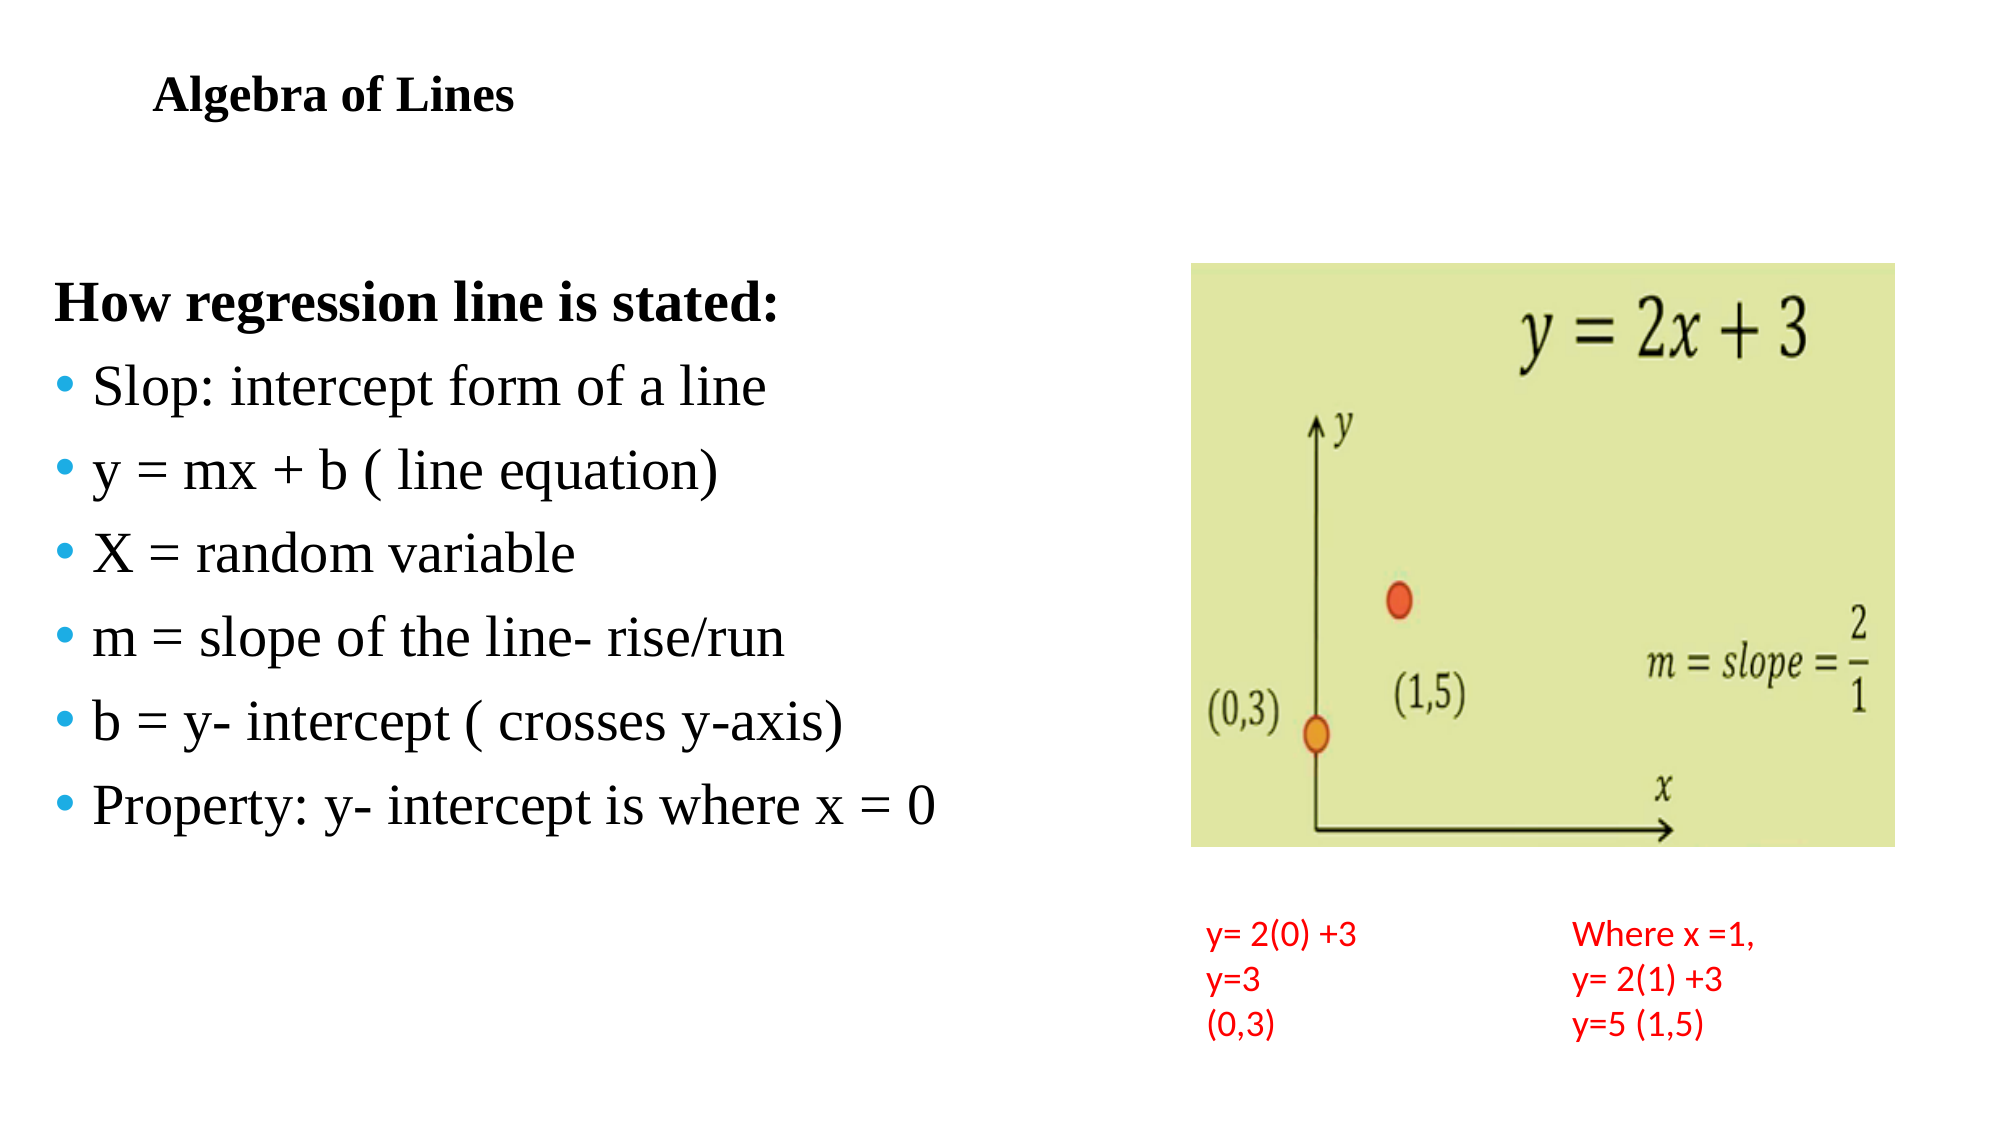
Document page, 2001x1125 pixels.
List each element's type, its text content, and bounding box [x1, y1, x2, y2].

list How regression line is stated: Slop: intercept form of a line y = mx + b ( line equation) X = random variable m = slope of the line- rise/run b = y- intercept ( crosses y-axis) Property: y- intercept is where x = 0 [39, 263, 1149, 978]
text_box Where x =1, y= 2(1) +3 y=5 (1,5) [1557, 901, 1895, 1052]
picture [1191, 263, 1895, 847]
text_box y= 2(0) +3 y=3 (0,3) [1191, 901, 1506, 1052]
title Algebra of Lines [137, 59, 648, 131]
